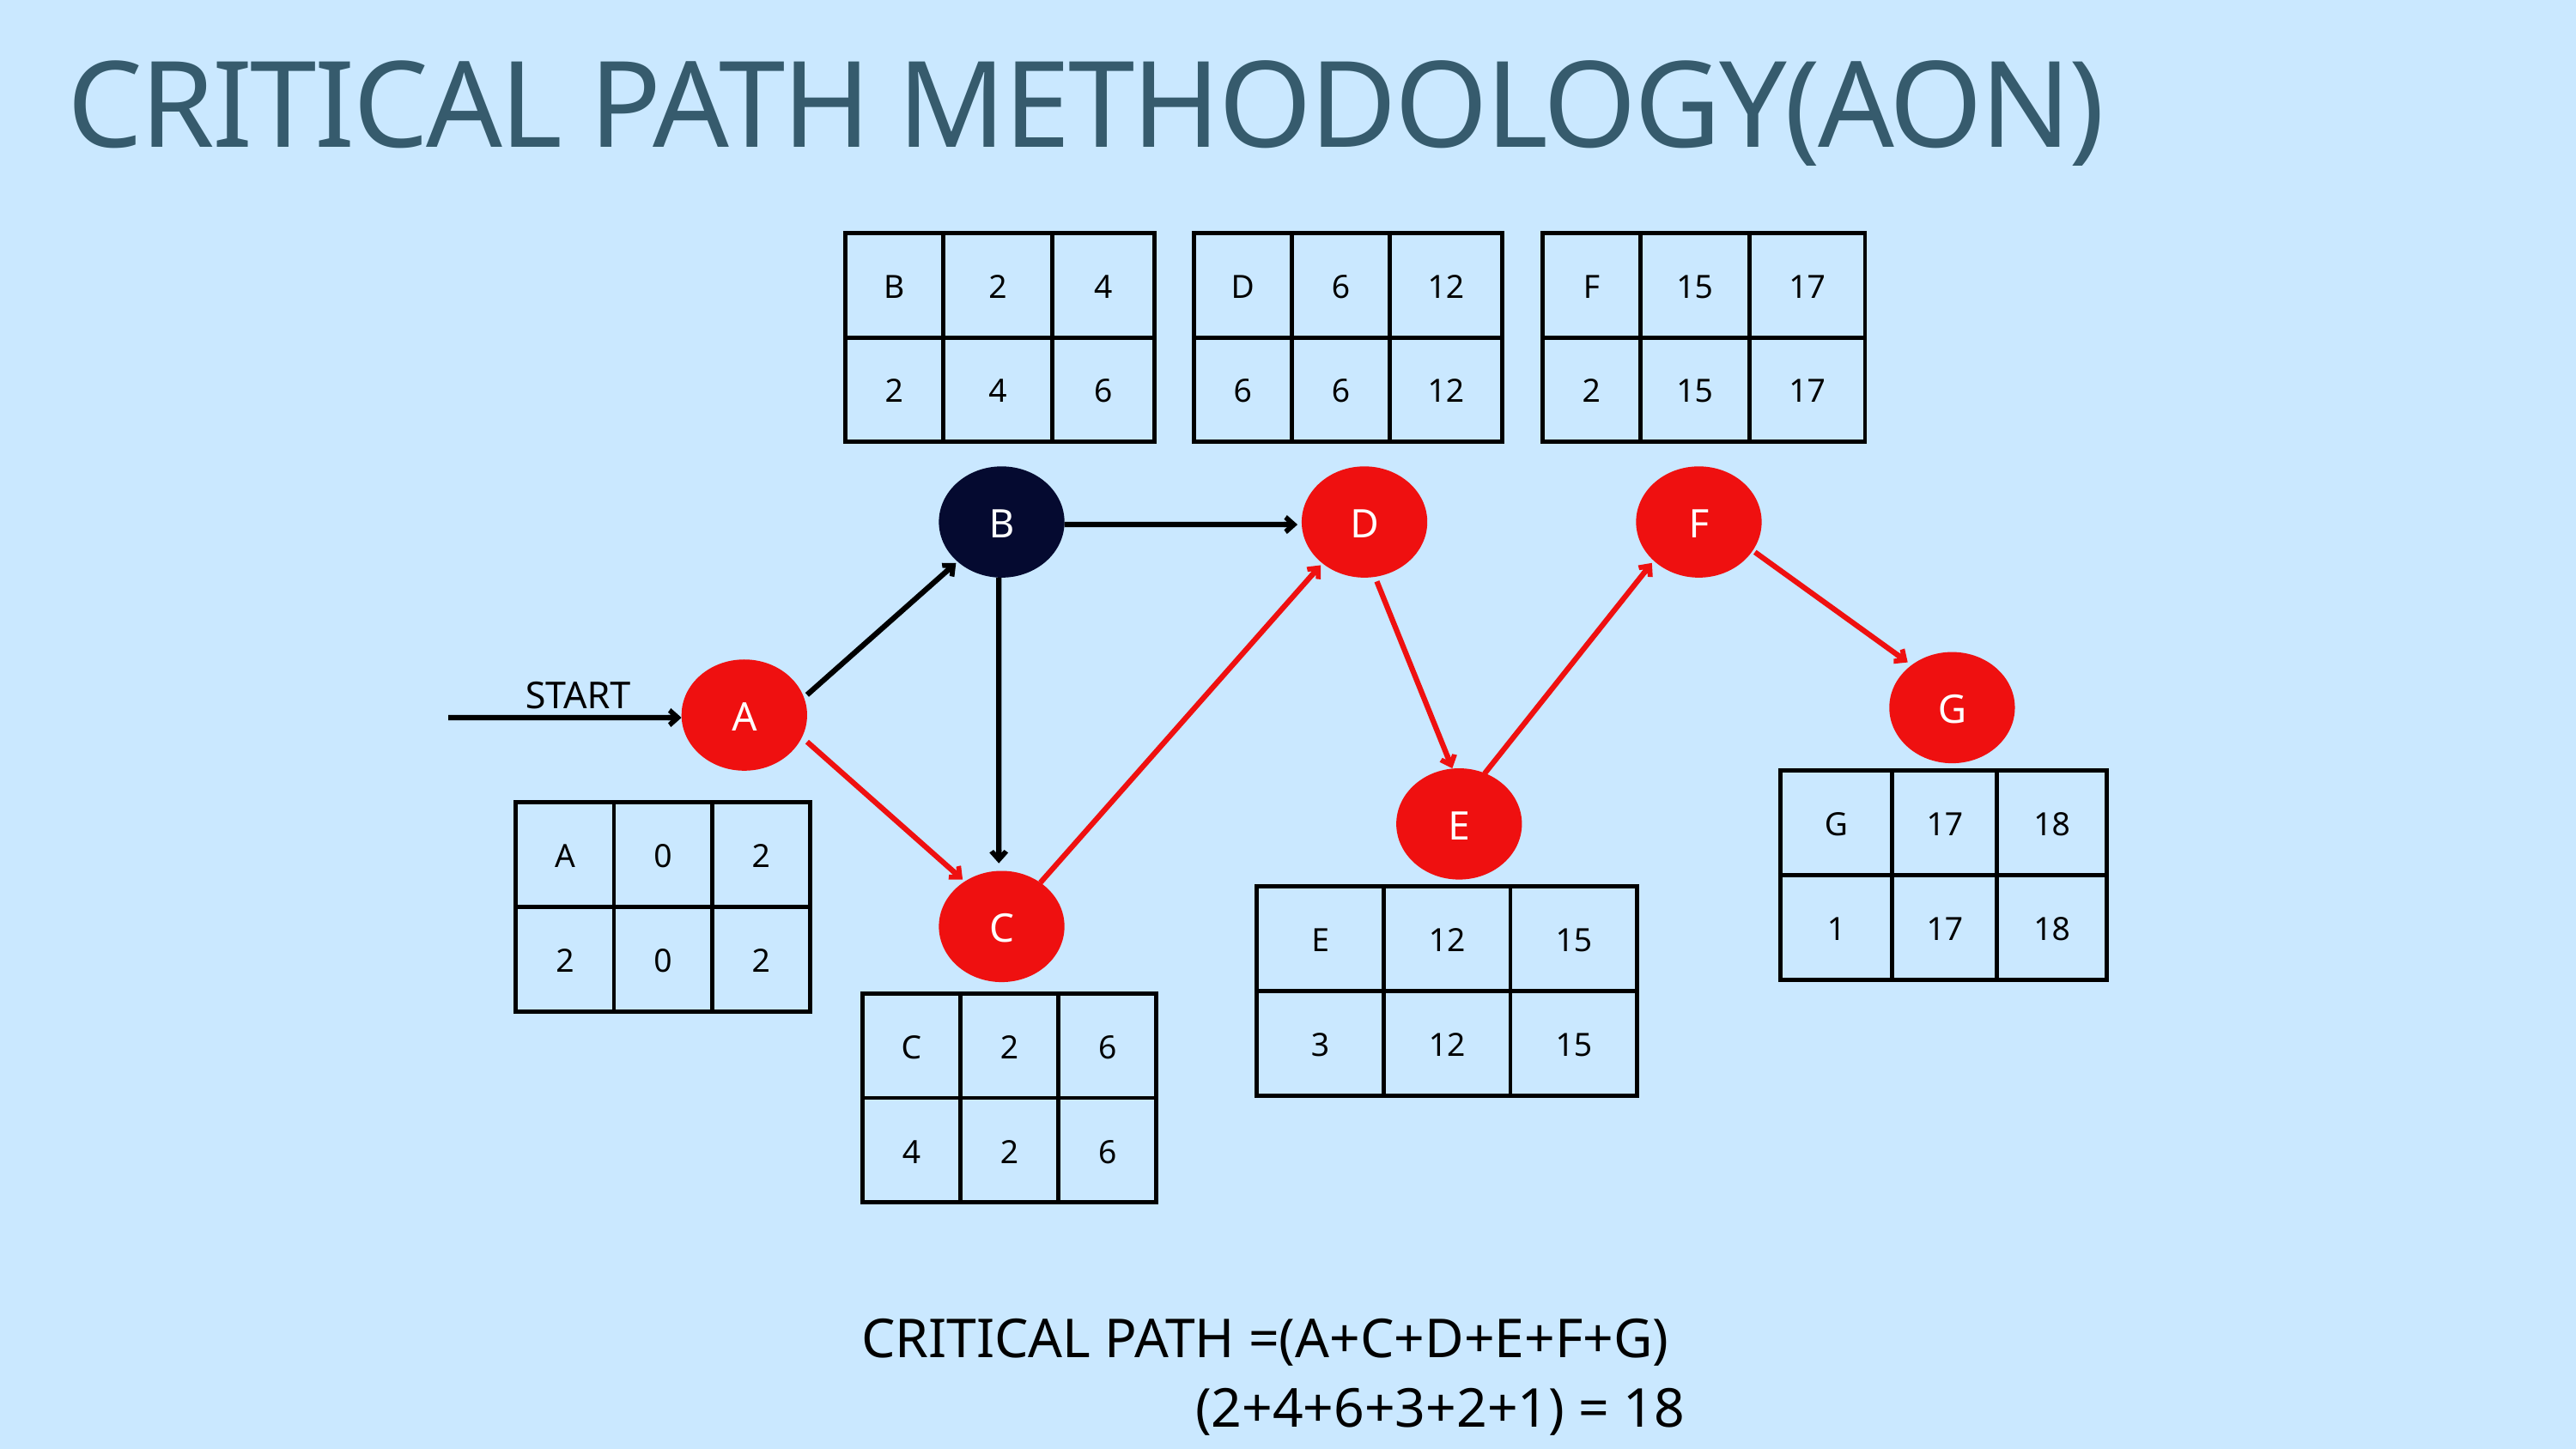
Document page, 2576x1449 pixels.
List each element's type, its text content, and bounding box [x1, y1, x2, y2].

table_header 6 [1294, 235, 1388, 336]
table_header 6 [1060, 996, 1154, 1096]
table_cell 15 [1643, 340, 1747, 440]
table_header 17 [1752, 235, 1863, 336]
table_cell 18 [1999, 877, 2105, 978]
table_header E [1259, 888, 1382, 989]
table_cell 6 [1196, 340, 1290, 440]
table_cell 12 [1386, 993, 1509, 1094]
table_cell 2 [963, 1100, 1056, 1200]
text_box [1395, 767, 1522, 880]
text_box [1301, 466, 1428, 579]
table_header 15 [1643, 235, 1747, 336]
table_header C [865, 996, 958, 1096]
text_box CRITICAL PATH =(A+C+D+E+F+G) (2+4+6+3+2+1) = 18 [516, 1298, 2015, 1438]
table_header G [1783, 773, 1890, 873]
table_cell 2 [714, 909, 808, 1009]
table_cell 4 [865, 1100, 958, 1200]
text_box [939, 466, 1065, 579]
table_header 2 [714, 804, 808, 905]
table_cell 17 [1894, 877, 1995, 978]
table_cell 2 [848, 340, 941, 440]
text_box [681, 658, 808, 772]
table_cell 6 [1060, 1100, 1154, 1200]
table_cell 2 [1545, 340, 1638, 440]
table_header 2 [945, 235, 1050, 336]
table_header 15 [1512, 888, 1635, 989]
table_cell 12 [1392, 340, 1500, 440]
table_header B [848, 235, 941, 336]
table_header D [1196, 235, 1290, 336]
table_header 12 [1386, 888, 1509, 989]
table_cell 6 [1054, 340, 1152, 440]
text_box [1069, 518, 1297, 531]
table_cell 15 [1512, 993, 1635, 1094]
table_header 0 [616, 804, 710, 905]
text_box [1636, 466, 1762, 579]
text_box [1889, 652, 2015, 764]
table_cell 0 [616, 909, 710, 1009]
table_header 4 [1054, 235, 1152, 336]
table_cell 4 [945, 340, 1050, 440]
table_header F [1545, 235, 1638, 336]
text_box START [515, 668, 641, 717]
table_cell 2 [518, 909, 612, 1009]
table_cell 17 [1752, 340, 1863, 440]
table_header 2 [963, 996, 1056, 1096]
table_header 17 [1894, 773, 1995, 873]
table_header A [518, 804, 612, 905]
table_cell 3 [1259, 993, 1382, 1094]
table_header 18 [1999, 773, 2105, 873]
text_box CRITICAL PATH METHODOLOGY(AON) [67, 6, 2509, 172]
table_cell 6 [1294, 340, 1388, 440]
table_cell 1 [1783, 877, 1890, 978]
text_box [939, 870, 1065, 983]
table_header 12 [1392, 235, 1500, 336]
